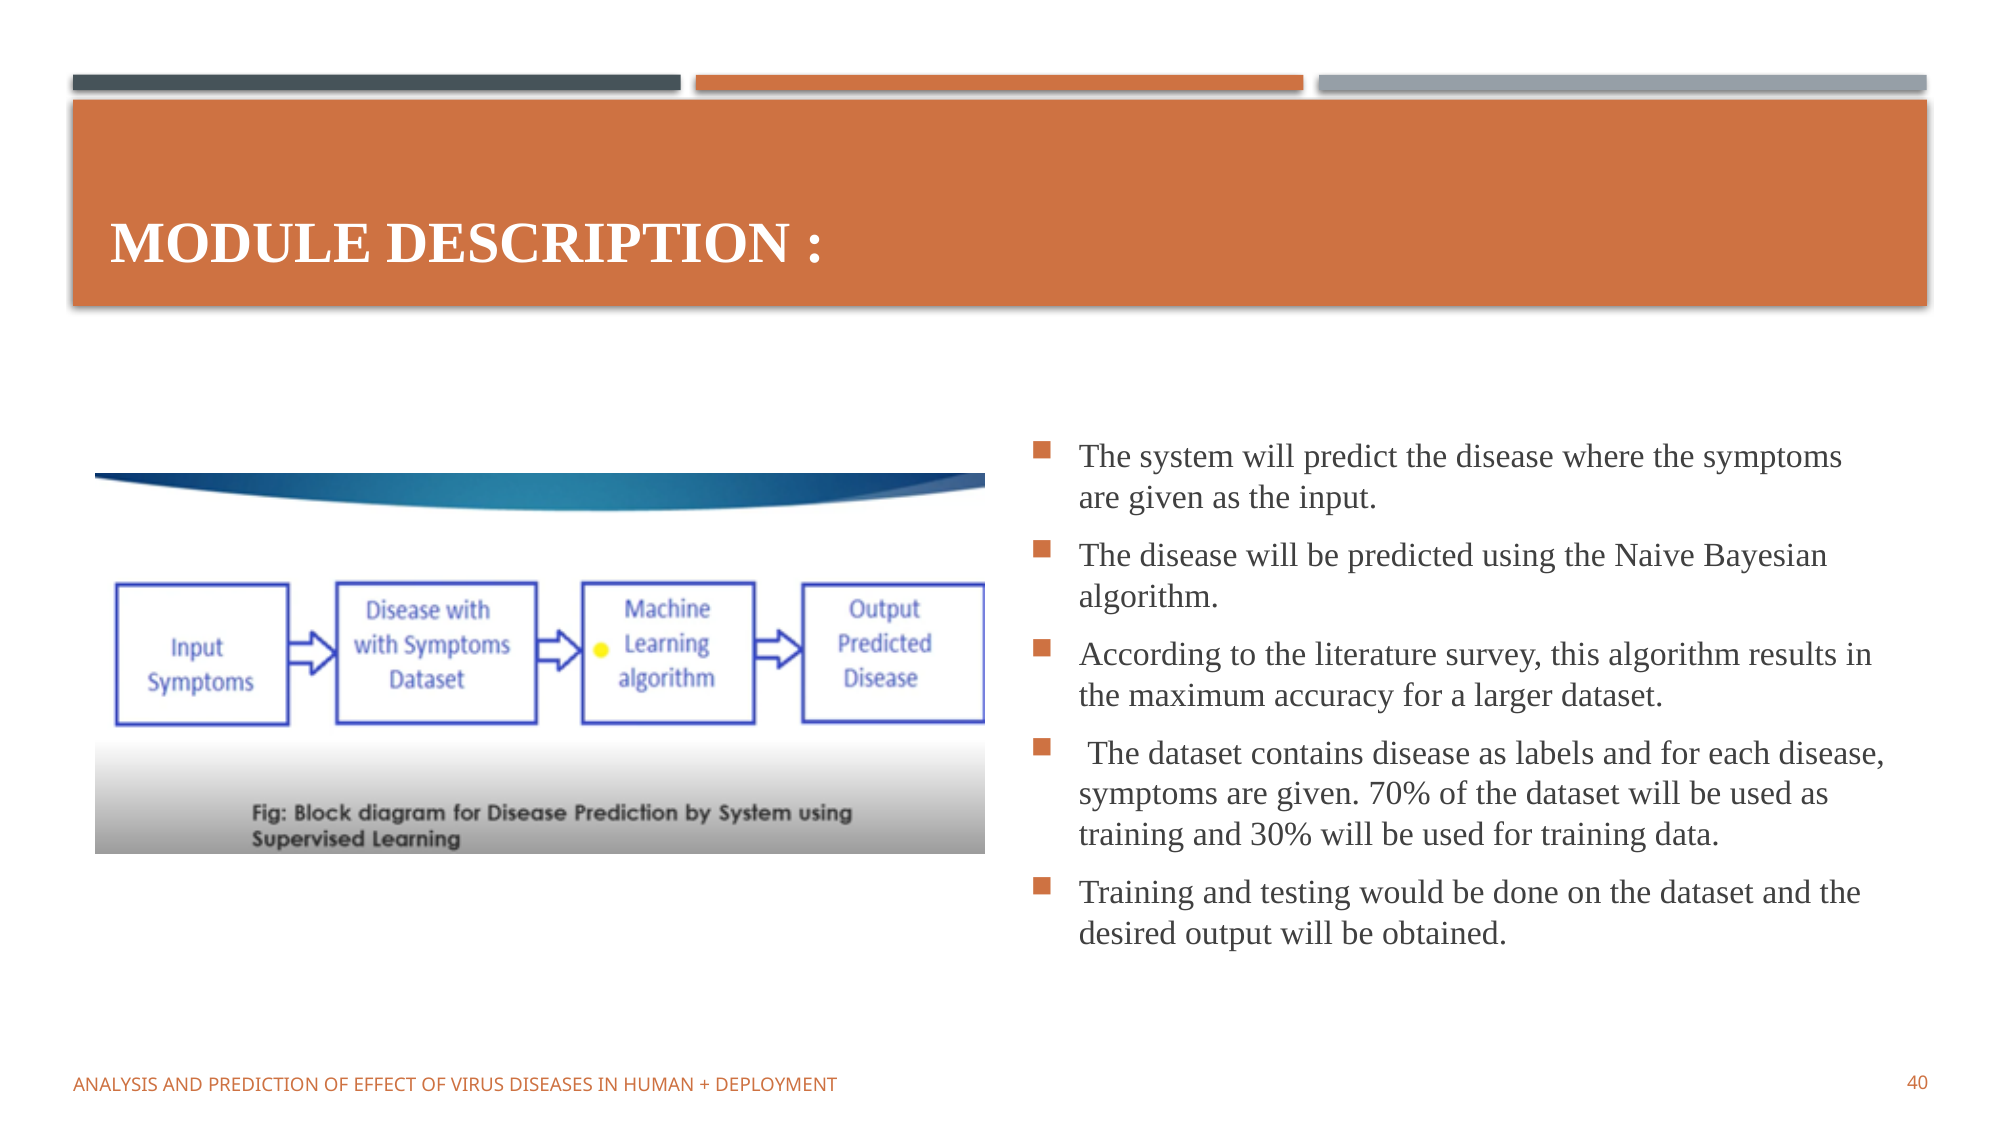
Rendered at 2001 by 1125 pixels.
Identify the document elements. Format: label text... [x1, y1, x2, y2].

footer Analysis and prediction of effect of virus diseases in human + deployment [58, 1053, 1177, 1114]
list The system will predict the disease where the symptoms are given as the input. The disease will be predicted using the Naive Bayesian algorithm. According to the literature survey, this algorithm results in the maximum accuracy for a larger dataset. The dataset contains disease as labels and for each disease, symptoms are given. 70% of the dataset will be used as training and 30% will be used for training data. Training and testing would be done on the dataset and the desired output will be obtained. [1015, 365, 1905, 962]
slide_number 40 [1770, 1053, 1944, 1114]
title Module description : [95, 119, 1905, 282]
picture [94, 472, 986, 855]
